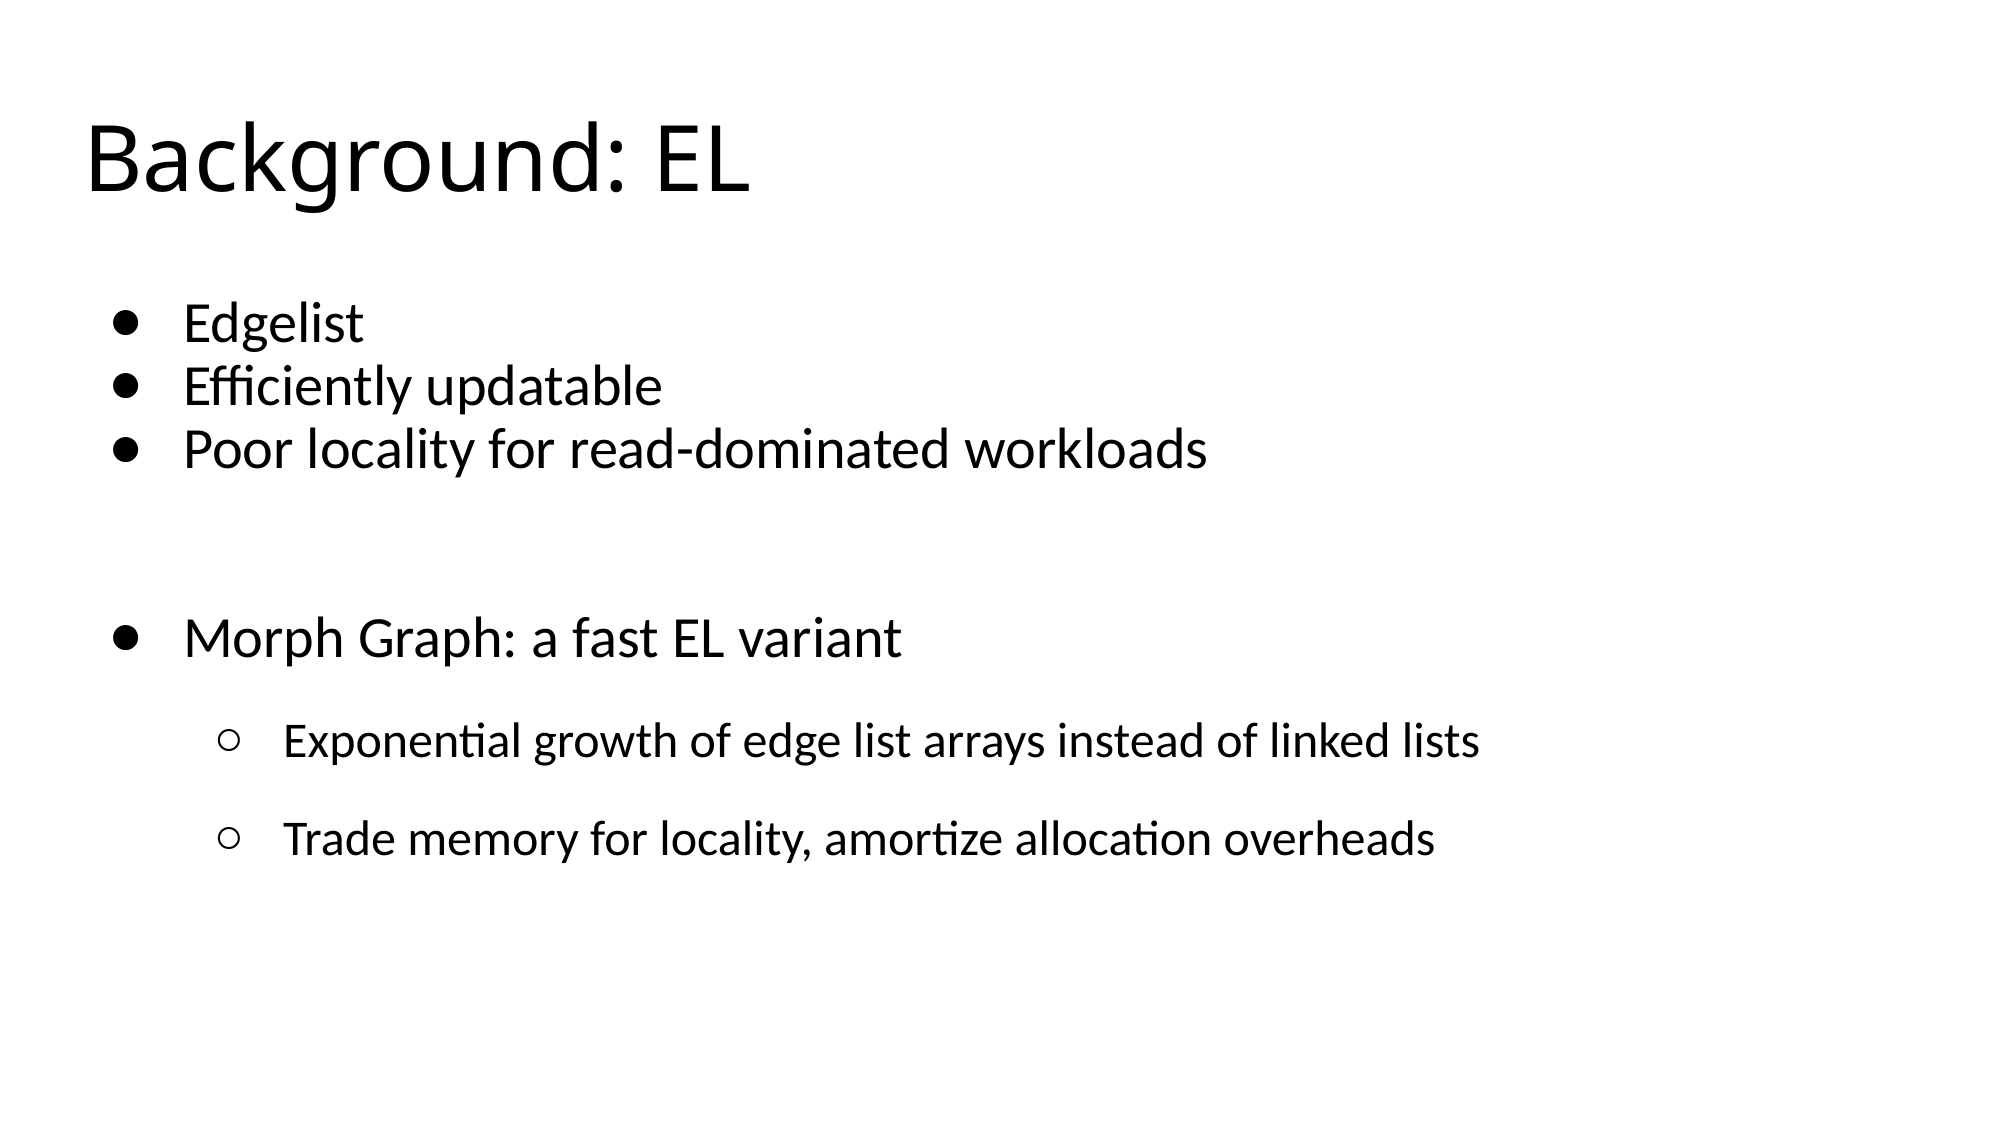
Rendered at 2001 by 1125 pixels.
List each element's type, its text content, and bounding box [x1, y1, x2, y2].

title Background: EL [68, 97, 1932, 252]
list Edgelist Efficiently updatable Poor locality for read-dominated workloads Morph Graph: a fast EL variant Exponential growth of edge list arrays instead of linked lists Trade memory for locality, amortize allocation overheads [68, 276, 1932, 1000]
